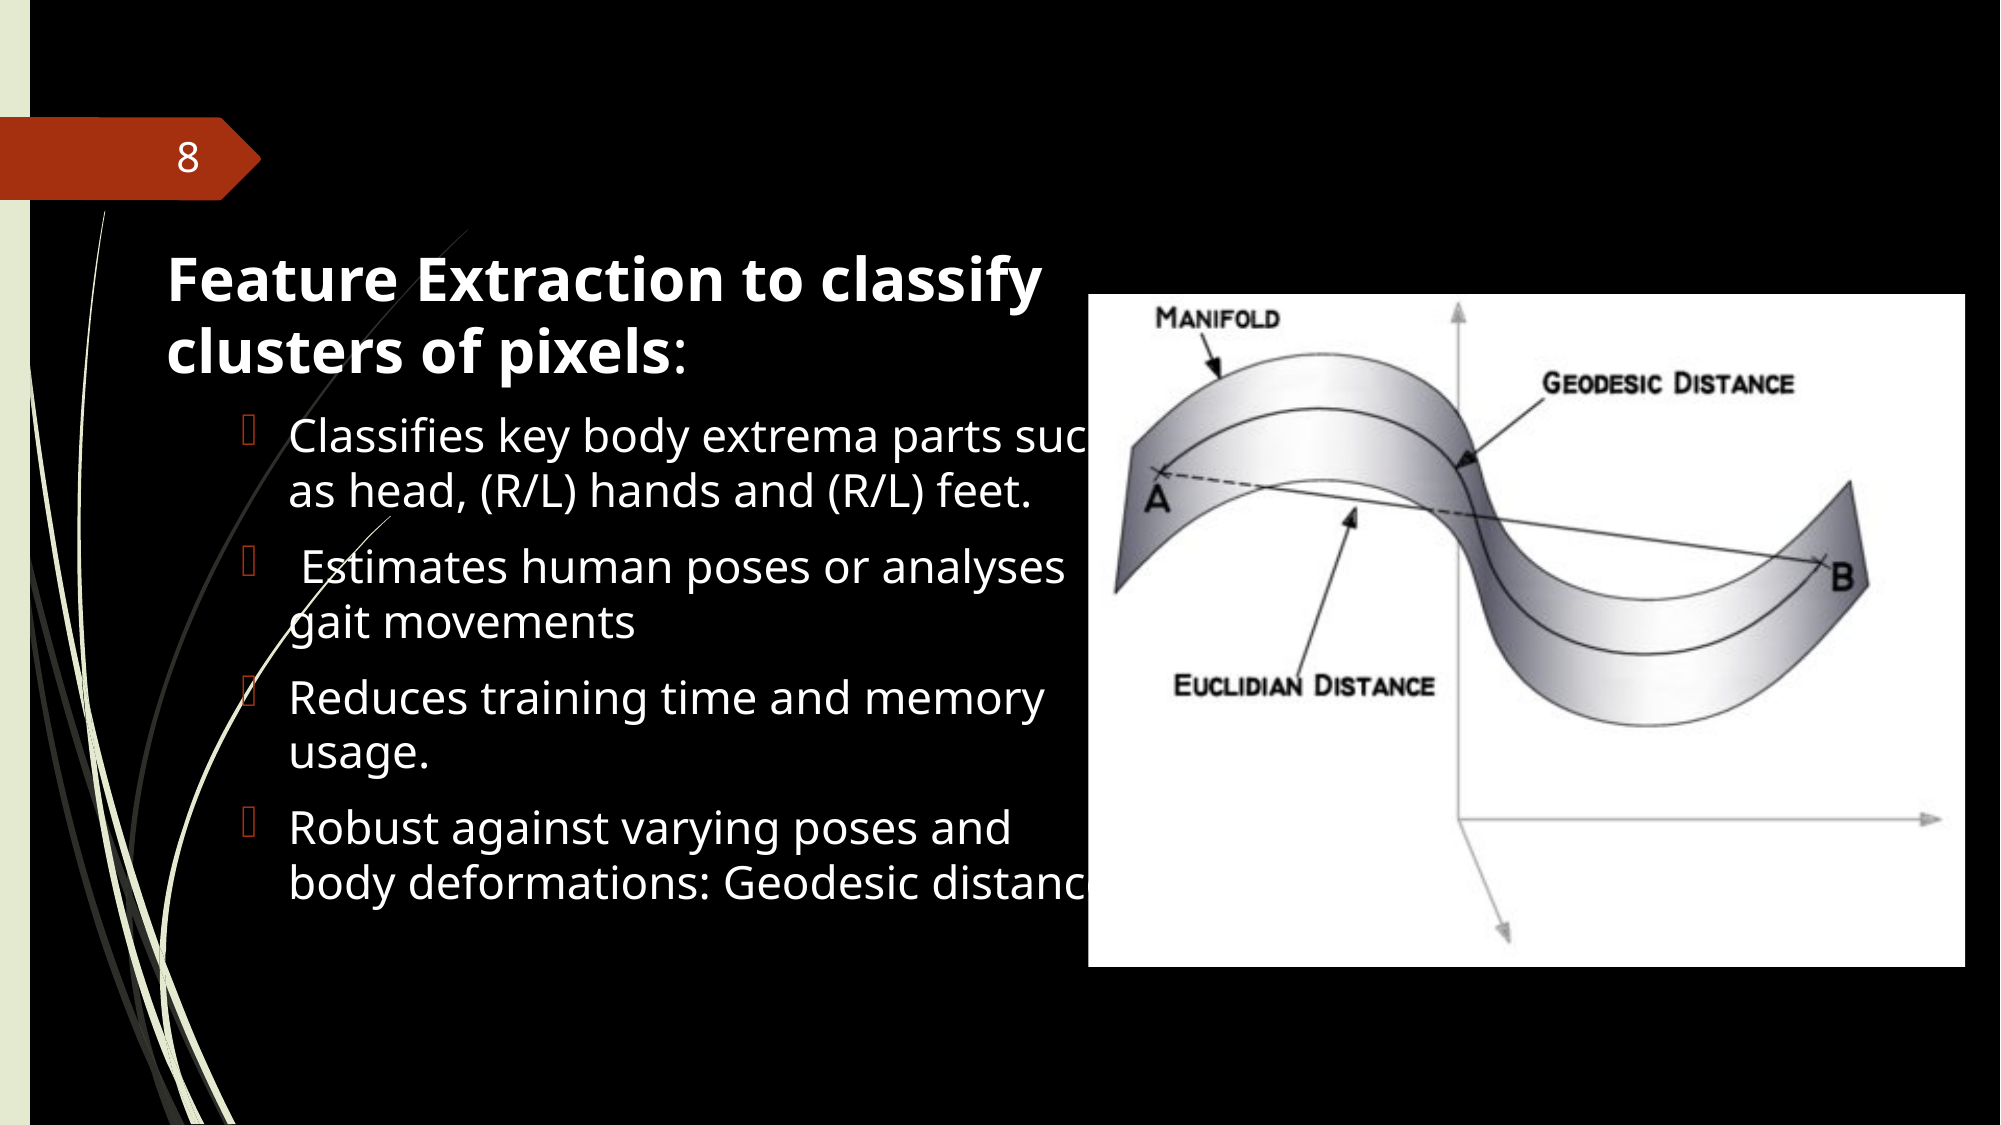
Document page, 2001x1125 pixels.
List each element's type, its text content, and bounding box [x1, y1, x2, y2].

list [1088, 293, 1966, 967]
list Feature Extraction to classify clusters of pixels: Classifies key body extrema parts such as head, (R/L) hands and (R/L) feet. Estimates human poses or analyses gait movements Reduces training time and memory usage. Robust against varying poses and body deformations: Geodesic distance [151, 233, 1143, 1046]
slide_number 8 [87, 129, 216, 190]
